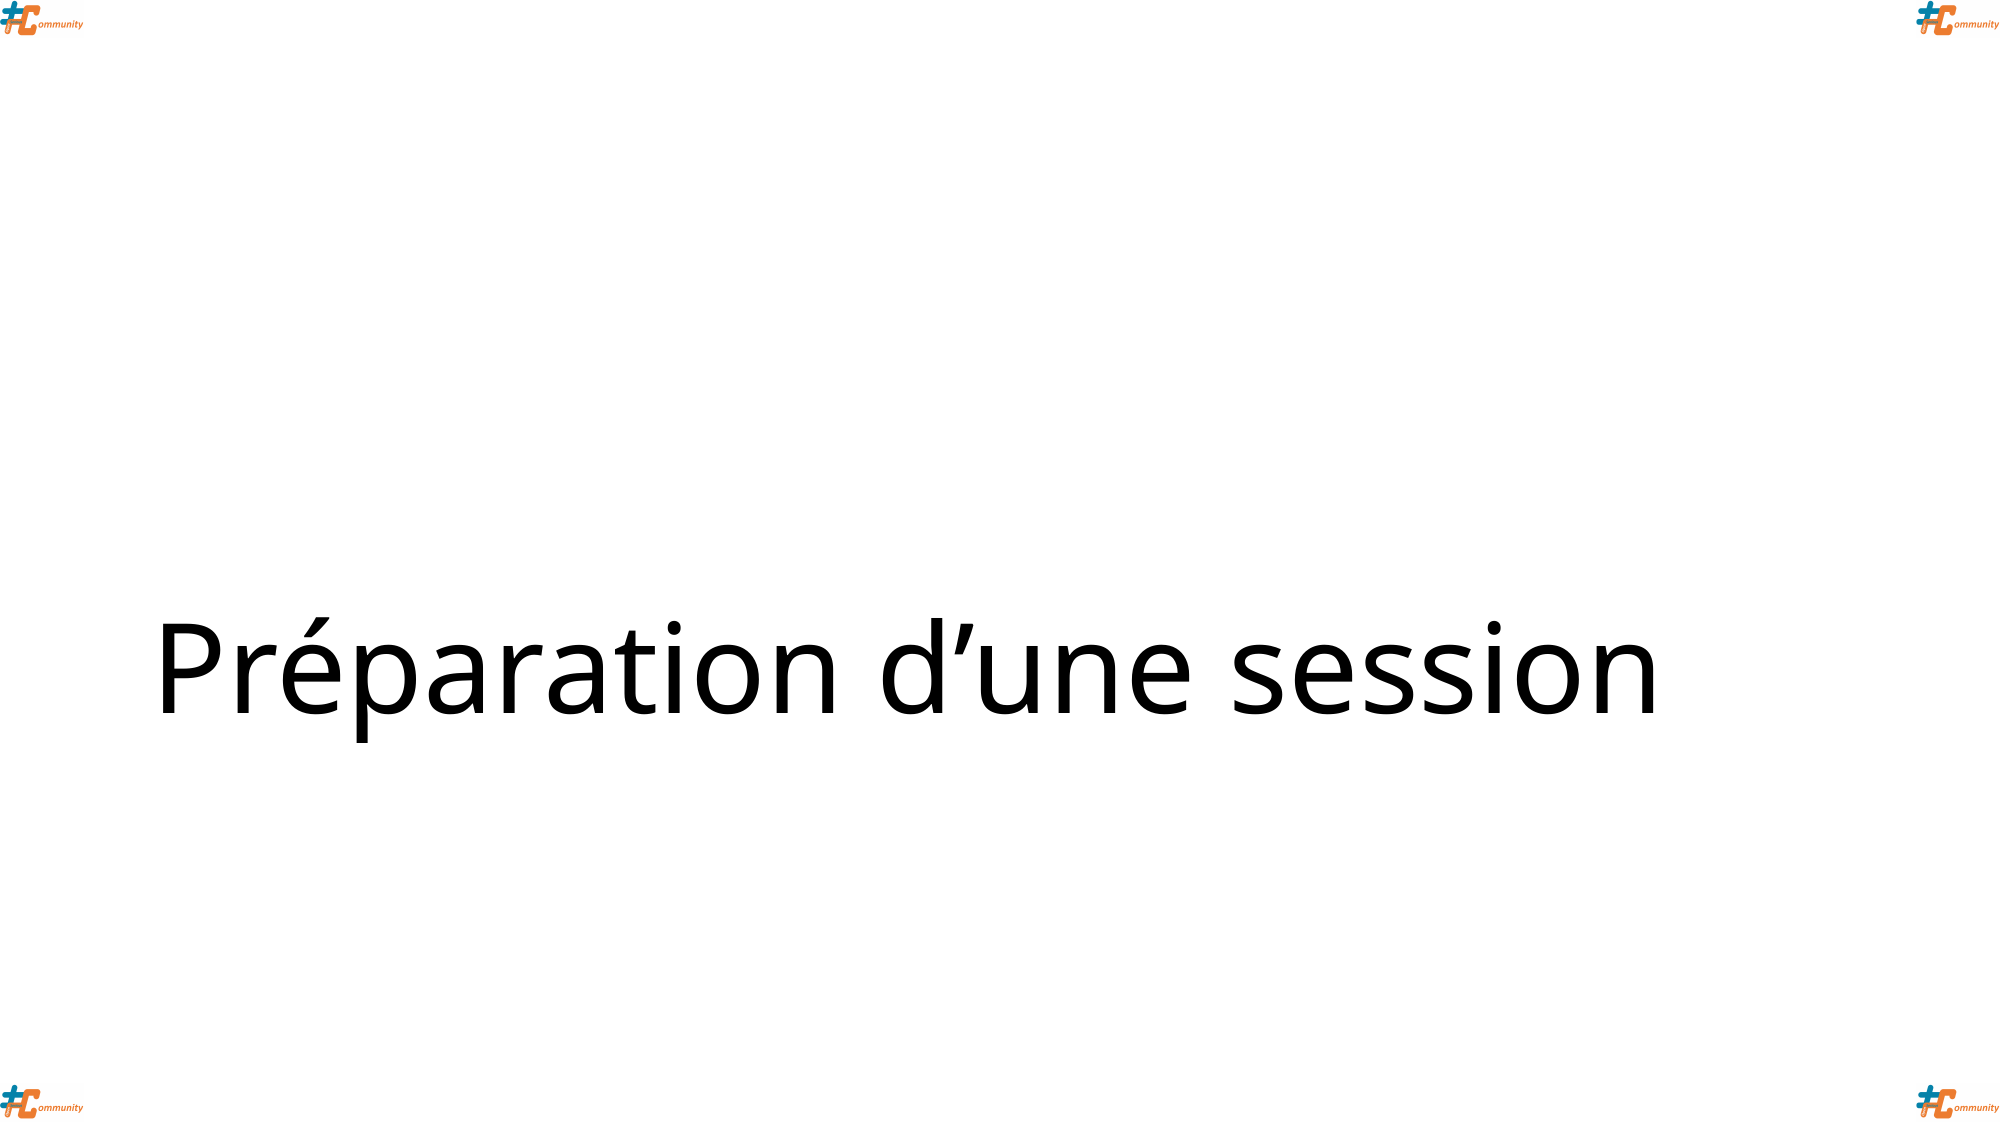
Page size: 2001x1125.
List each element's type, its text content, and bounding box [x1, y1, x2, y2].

picture [1916, 0, 1929, 19]
picture [1916, 1083, 2000, 1122]
title Préparation d’une session [136, 280, 1862, 749]
picture [0, 1083, 84, 1122]
picture [0, 0, 84, 38]
picture [1916, 0, 2000, 38]
picture [0, 0, 13, 19]
